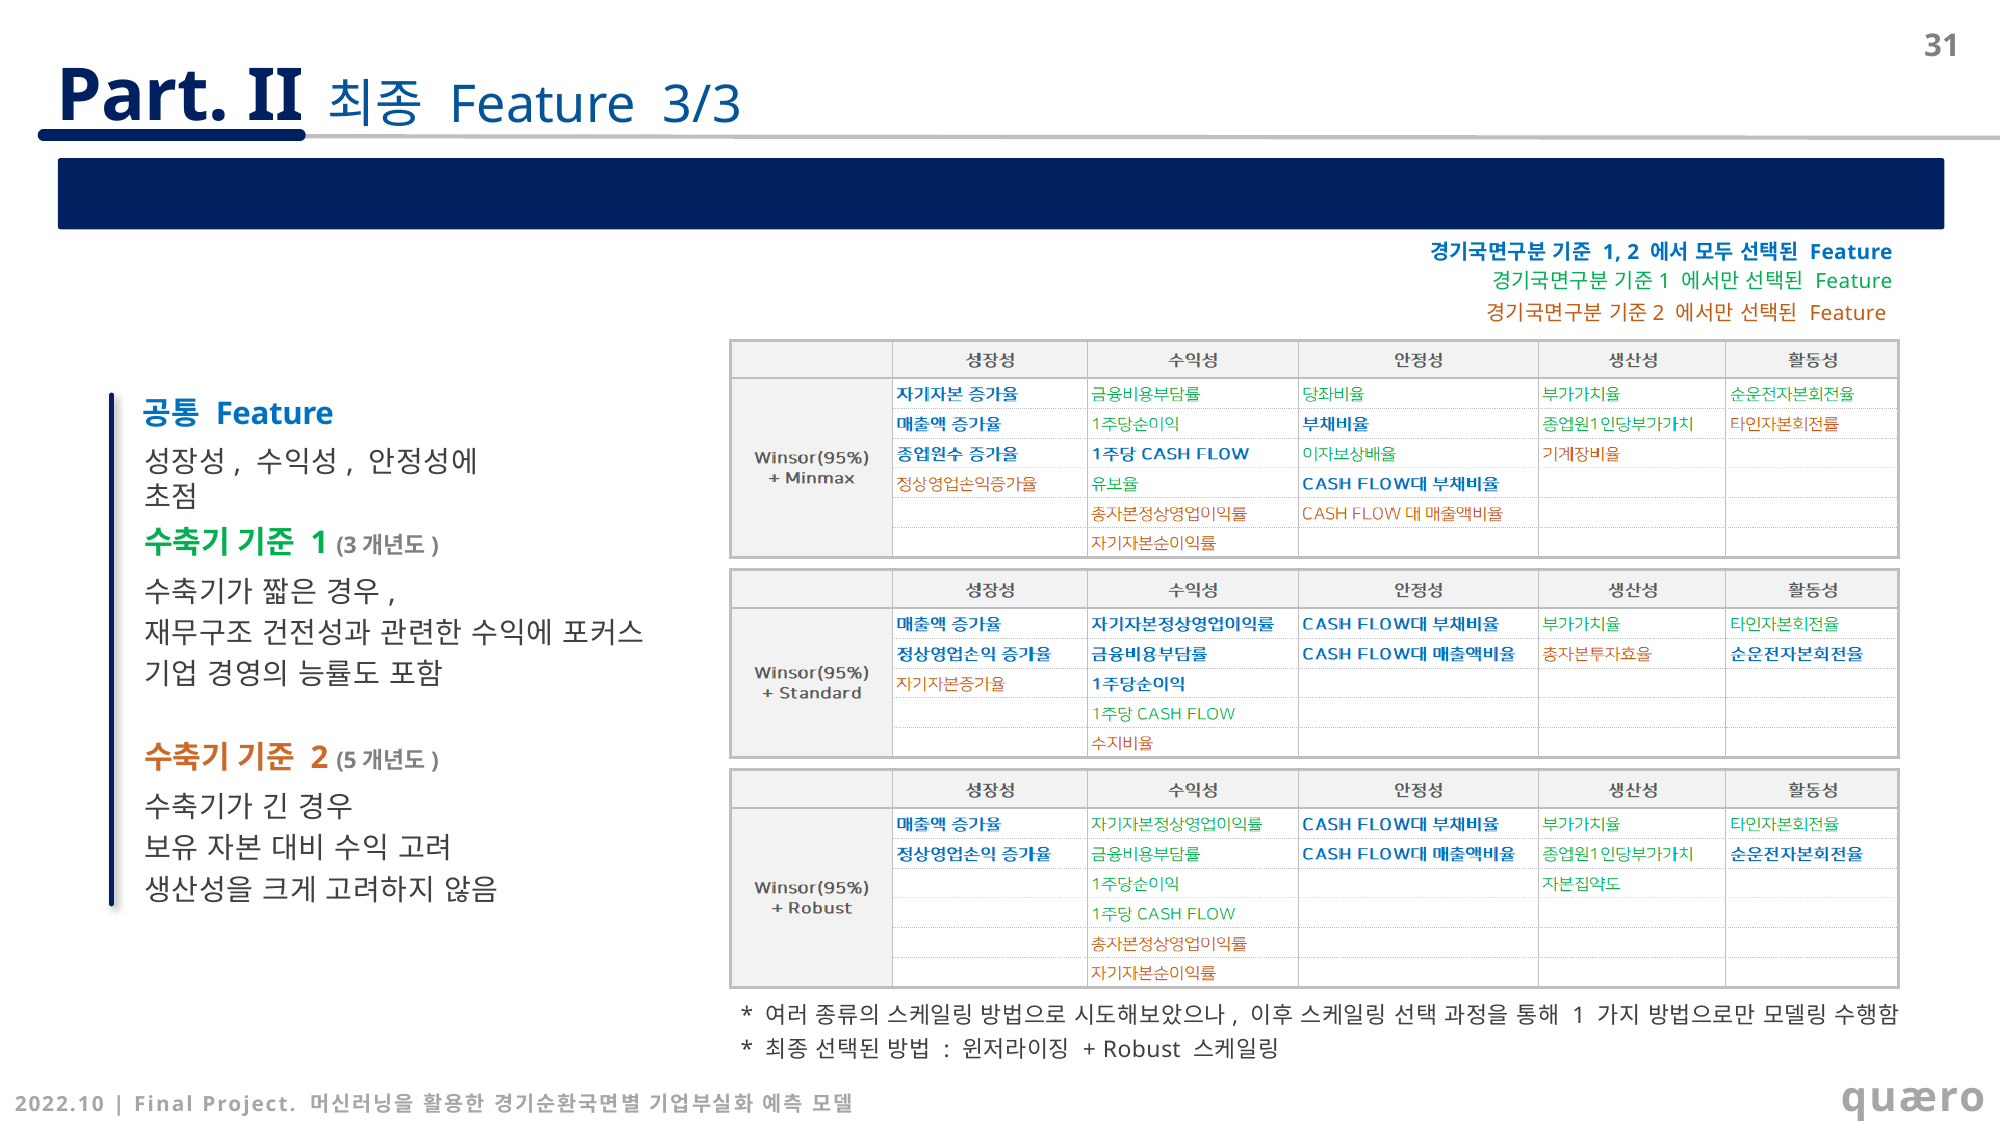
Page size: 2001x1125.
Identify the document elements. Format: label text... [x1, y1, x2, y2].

text_box 최종 Feature 3/3 [311, 53, 1352, 141]
text_box Dataset 3, 5) 경기순환국면 수축기 1, 2 [57, 158, 1945, 230]
slide_number 31 [1524, 17, 1975, 78]
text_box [111, 381, 695, 943]
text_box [722, 231, 1940, 1065]
